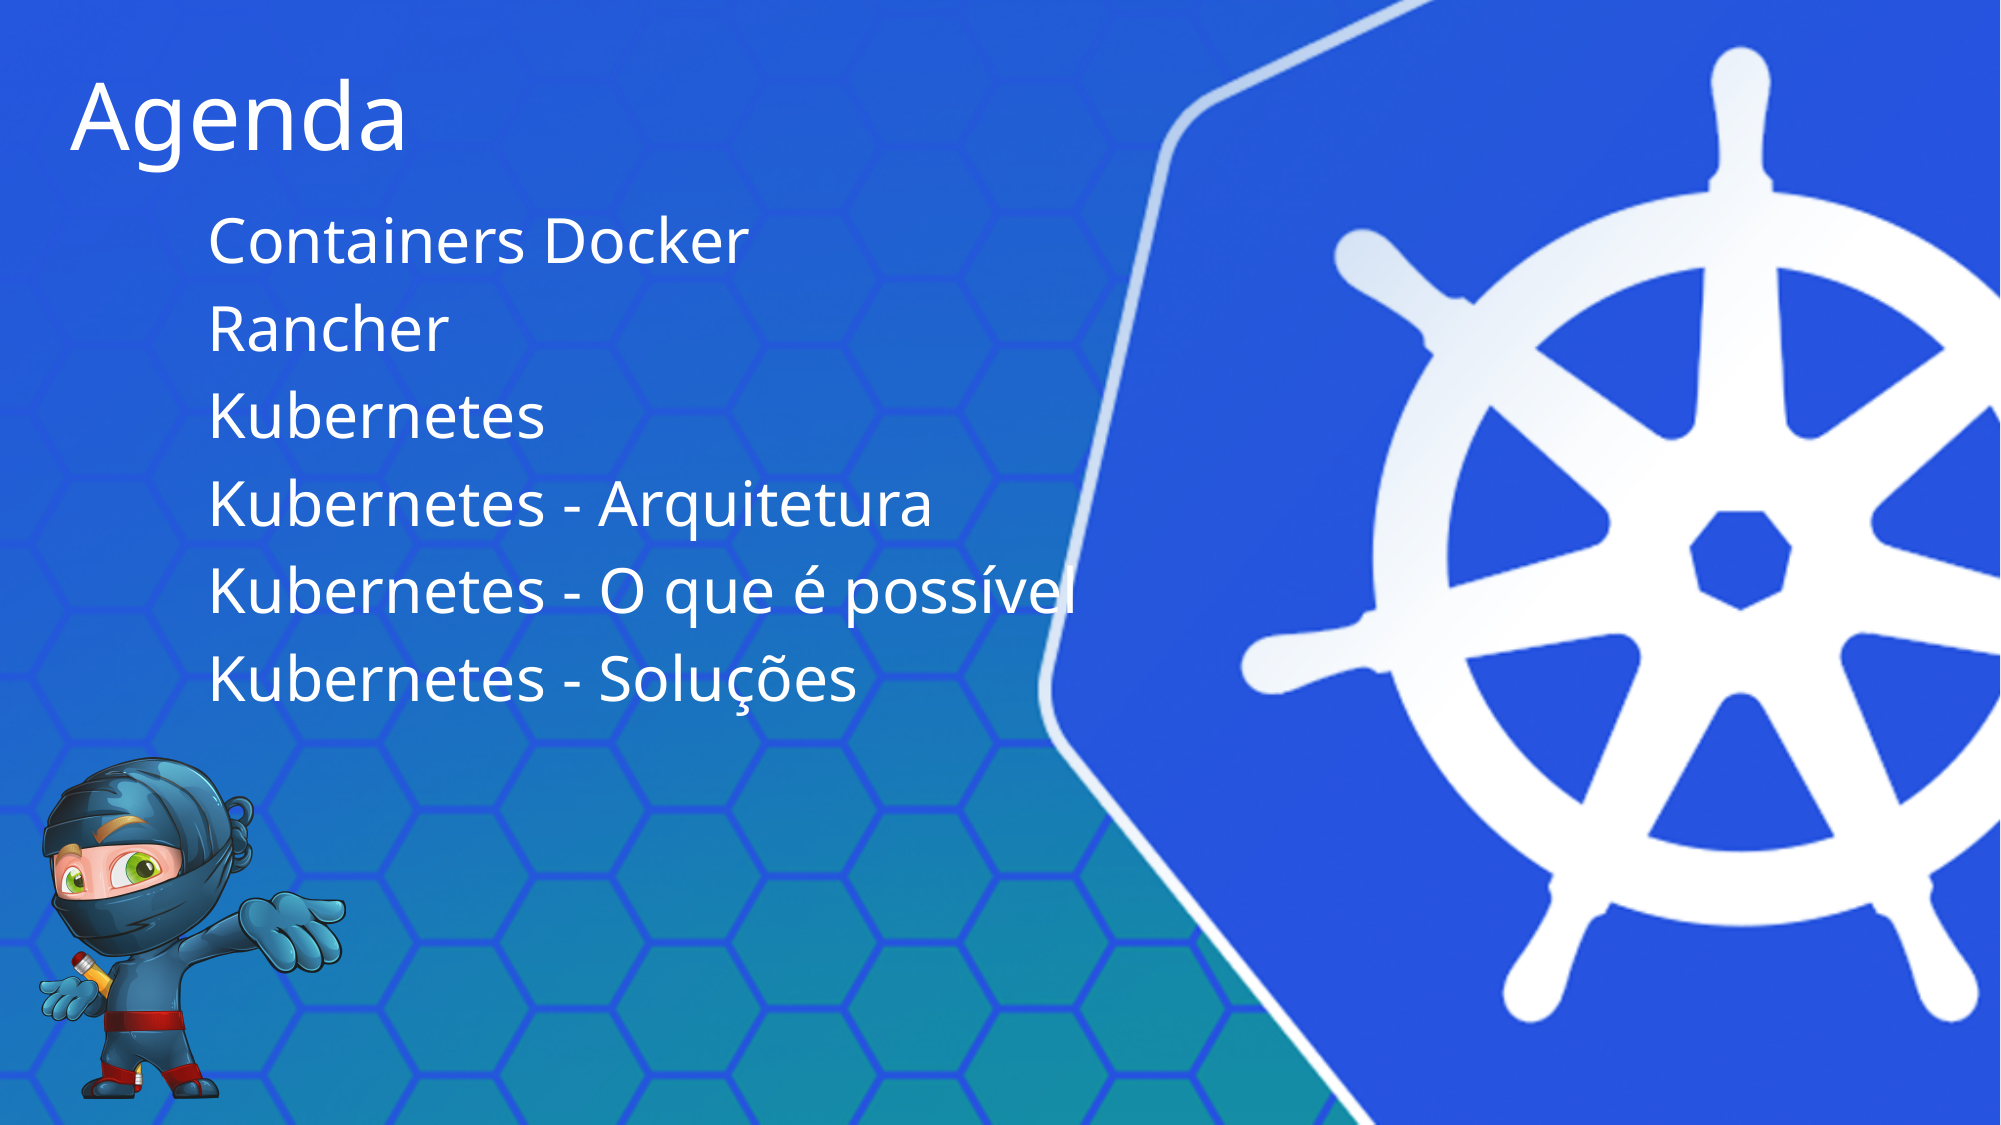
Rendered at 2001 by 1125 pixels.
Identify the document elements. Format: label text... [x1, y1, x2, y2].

list Containers Docker Rancher Kubernetes Kubernetes - Arquitetura Kubernetes - O que é possível Kubernetes - Soluções [192, 210, 1993, 792]
text_box Agenda [56, 49, 520, 177]
picture [0, 0, 2001, 1125]
